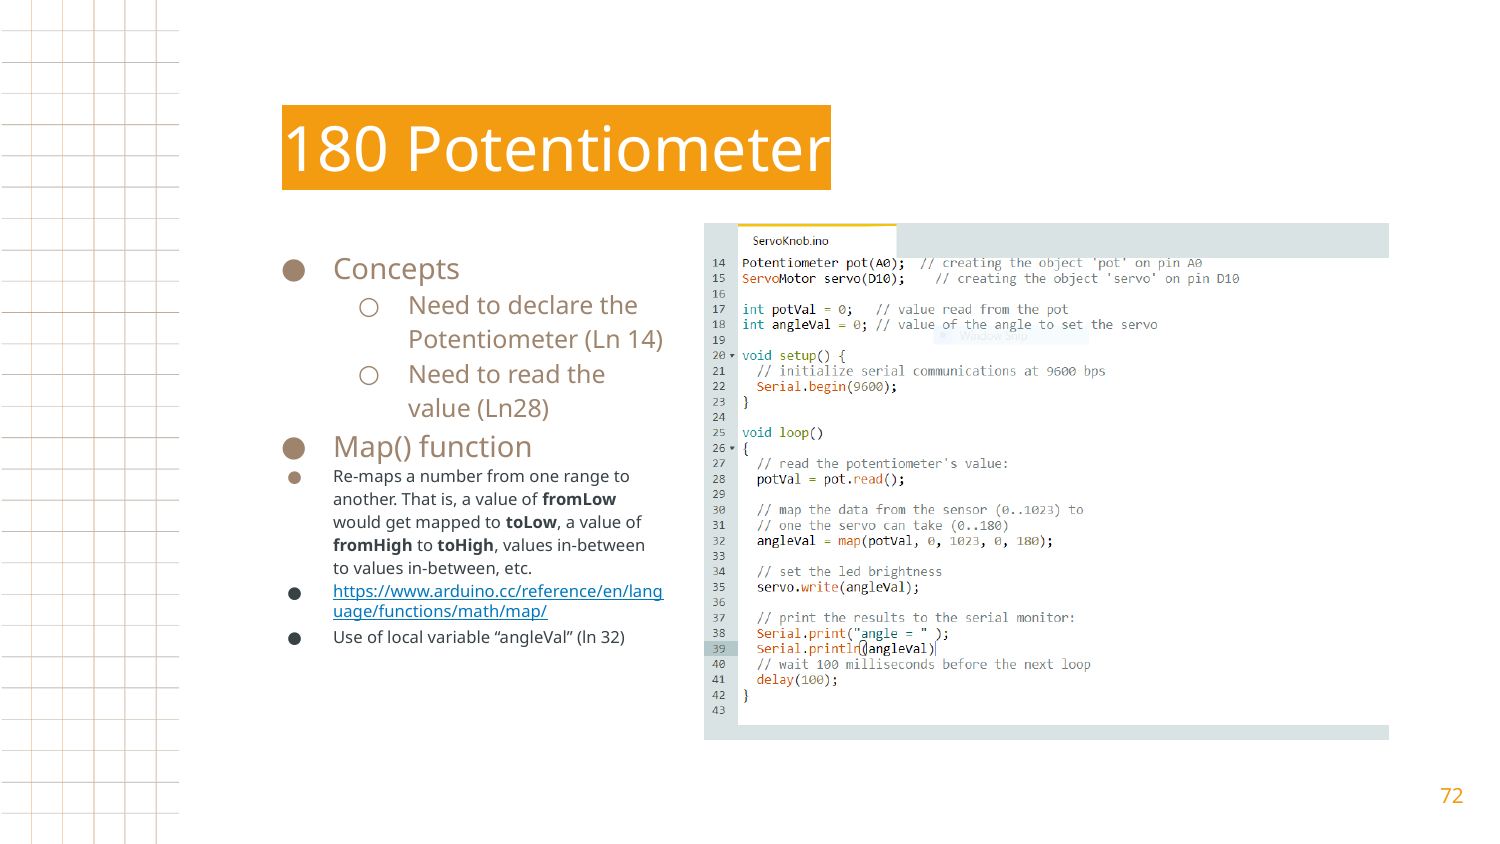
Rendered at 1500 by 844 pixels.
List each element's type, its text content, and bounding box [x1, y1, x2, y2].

slide_number ‹#› [1388, 764, 1479, 830]
picture [703, 223, 1389, 741]
picture [0, 0, 180, 844]
title 180 Potentiometer [267, 94, 1305, 199]
list Concepts Need to declare the Potentiometer (Ln 14) Need to read the value (Ln28) Map() function Re-maps a number from one range to another. That is, a value of fromLow would get mapped to toLow, a value of fromHigh to toHigh, values in-between to values in-between, etc. https://www.arduino.cc/reference/en/language/functions/math/map/ Use of local variable “angleVal” (ln 32) [243, 229, 680, 723]
